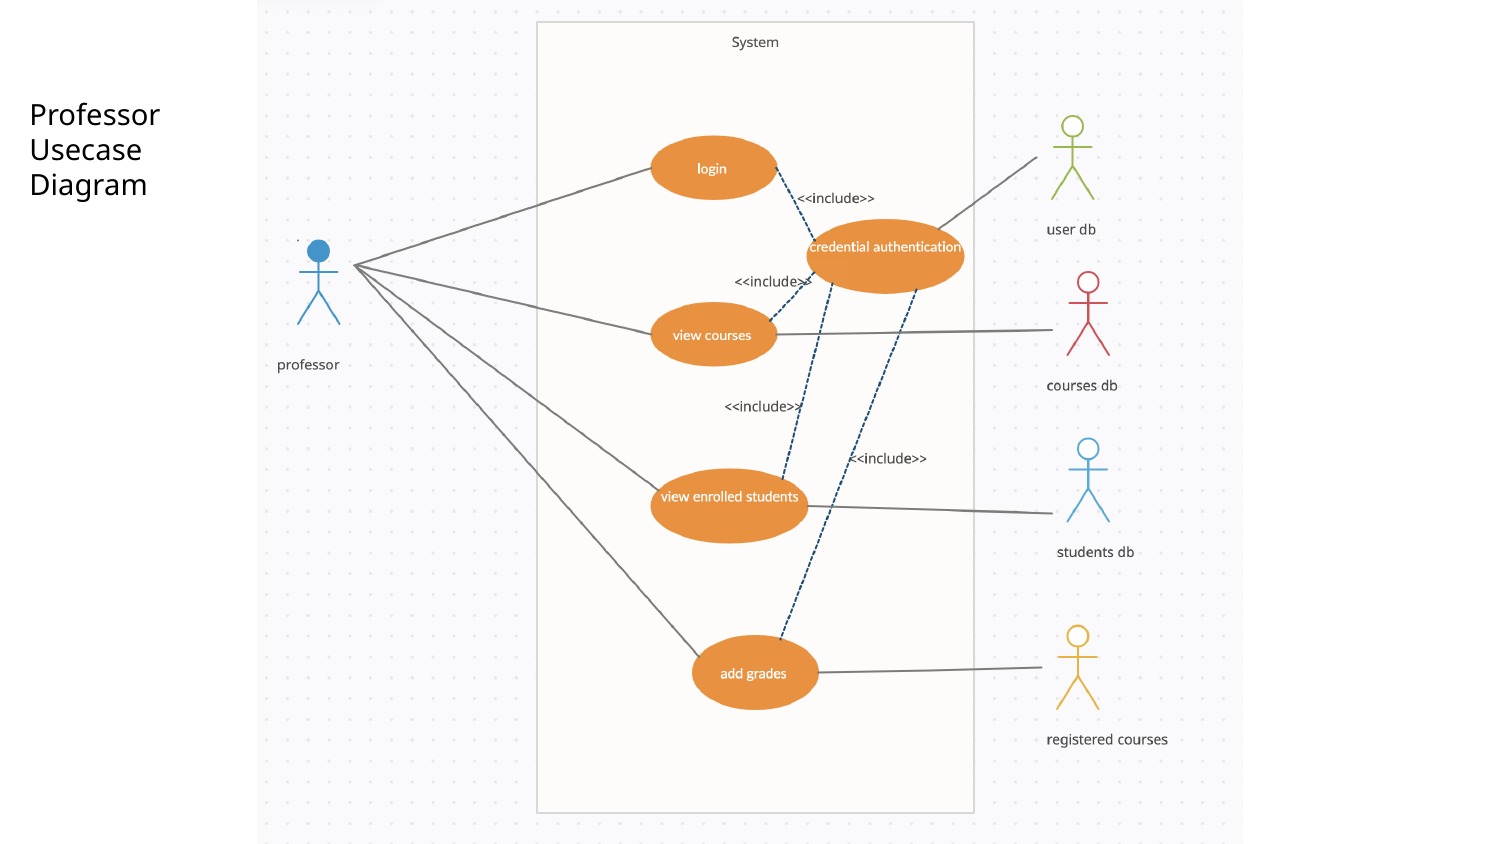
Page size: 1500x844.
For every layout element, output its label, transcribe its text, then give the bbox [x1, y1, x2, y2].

text_box Professor Usecase Diagram [14, 81, 252, 216]
picture [257, 0, 1243, 844]
